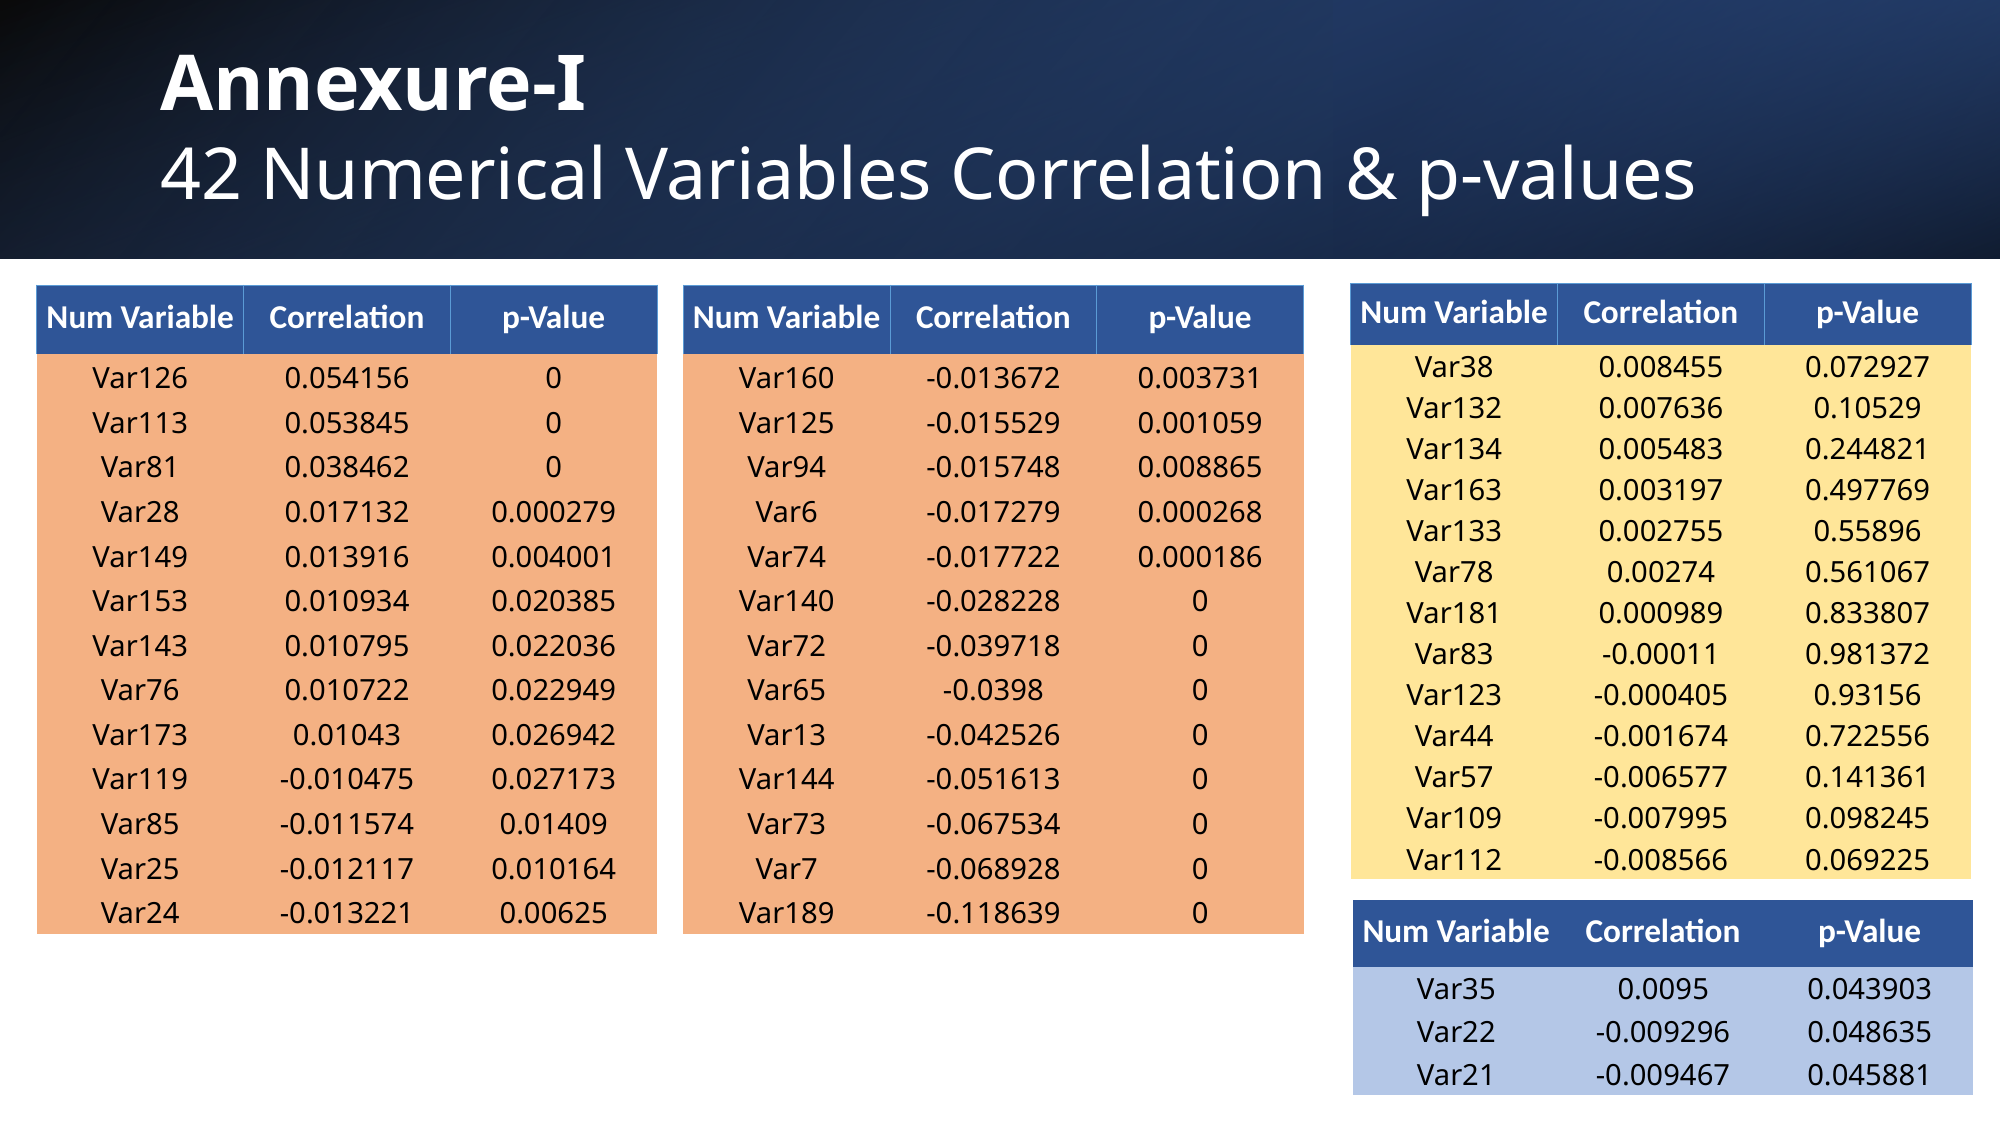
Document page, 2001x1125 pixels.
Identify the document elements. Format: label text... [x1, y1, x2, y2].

table_cell 0.022036 [450, 622, 657, 666]
table_header p-Value [1765, 284, 1971, 345]
table_cell Var76 [37, 666, 244, 711]
table_cell -0.00011 [1558, 632, 1764, 673]
text_box [0, 260, 2000, 1125]
table_cell Var44 [1416, 726, 1431, 745]
table_cell 0.002755 [1558, 509, 1764, 550]
table_cell 0.054156 [244, 354, 450, 399]
table_cell 0.981372 [1764, 632, 1971, 673]
table_cell 0.001059 [1097, 399, 1304, 444]
table_cell 0.00625 [450, 889, 657, 934]
table_cell Var44 [1461, 726, 1492, 745]
table_cell -0.013672 [890, 354, 1097, 399]
table_cell Var113 [37, 399, 244, 444]
table_cell 0.0095 [1560, 967, 1766, 1009]
text_box Annexure-I 42 Numerical Variables Correlation & p-values [145, 33, 1730, 226]
table_cell 0.007636 [1558, 386, 1764, 427]
table_cell 0 [1097, 622, 1304, 666]
table_cell -0.039718 [890, 622, 1097, 666]
table_cell Var7 [683, 845, 890, 889]
table_cell Var112 [1351, 837, 1558, 879]
table_cell -0.000405 [1558, 673, 1764, 714]
table_cell 0 [1097, 889, 1304, 934]
table_cell Var78 [1351, 550, 1558, 591]
table_cell Var85 [37, 800, 244, 845]
table_header Num Variable [684, 286, 890, 354]
table_cell -0.042526 [890, 711, 1097, 756]
table_cell 0.01409 [450, 800, 657, 845]
table_cell 0.043903 [1766, 967, 1973, 1009]
table_cell Var109 [1351, 796, 1558, 837]
table_cell -0.011574 [244, 800, 450, 845]
table_cell Var25 [37, 845, 244, 889]
table_cell Var163 [1351, 468, 1558, 509]
table_cell -0.028228 [890, 577, 1097, 622]
table_cell 0.072927 [1764, 345, 1971, 386]
table_cell -0.009467 [1560, 1052, 1766, 1095]
table_cell 0 [450, 444, 657, 488]
table_cell 0.048635 [1766, 1009, 1973, 1052]
table_cell 0.01043 [244, 711, 450, 756]
table_cell 0.55896 [1764, 509, 1971, 550]
table_cell 0 [450, 399, 657, 444]
table_cell 0.722556 [1764, 714, 1971, 755]
table_cell 0.098245 [1764, 796, 1971, 837]
table_cell -0.0398 [890, 666, 1097, 711]
table_cell 0.010795 [244, 622, 450, 666]
table_cell 0.000989 [1558, 591, 1764, 632]
table_cell 0.008865 [1097, 444, 1304, 488]
table_header Num Variable [37, 286, 243, 354]
table_cell 0.497769 [1764, 468, 1971, 509]
table_header Num Variable [1351, 284, 1557, 345]
table_cell Var13 [683, 711, 890, 756]
table_cell 0.93156 [1764, 673, 1971, 714]
table_cell -0.006577 [1558, 755, 1764, 796]
table_cell -0.017279 [890, 488, 1097, 533]
table_cell 0.005483 [1558, 427, 1764, 468]
table_cell 0.008455 [1558, 345, 1764, 386]
table_header p-Value [1097, 286, 1303, 354]
text_box [0, 0, 2000, 260]
table_cell 0.010934 [244, 577, 450, 622]
table_cell -0.010475 [244, 756, 450, 800]
table_cell 0 [1097, 666, 1304, 711]
table_cell -0.051613 [890, 756, 1097, 800]
table_cell Var28 [37, 488, 244, 533]
table_cell Var189 [683, 889, 890, 934]
table_cell Var83 [1351, 632, 1558, 673]
table_cell -0.017722 [890, 533, 1097, 577]
table_cell 0.027173 [450, 756, 657, 800]
table_cell Var81 [37, 444, 244, 488]
table_cell Var73 [683, 800, 890, 845]
table_cell Var126 [37, 354, 244, 399]
table_cell Var144 [683, 756, 890, 800]
table_cell Var22 [1353, 1009, 1560, 1052]
table_cell 0 [1097, 845, 1304, 889]
table_header Correlation [244, 286, 450, 354]
table_cell 0.561067 [1764, 550, 1971, 591]
table_cell -0.118639 [890, 889, 1097, 934]
table_cell Var119 [37, 756, 244, 800]
table_cell -0.007995 [1558, 796, 1764, 837]
table_cell Var149 [37, 533, 244, 577]
table_header Correlation [891, 286, 1096, 354]
table_cell 0.020385 [450, 577, 657, 622]
table_cell 0.010164 [450, 845, 657, 889]
table_cell -0.012117 [244, 845, 450, 889]
table_cell Var160 [683, 354, 890, 399]
table_cell 0.053845 [244, 399, 450, 444]
table_cell Var140 [683, 577, 890, 622]
table_cell 0.141361 [1764, 755, 1971, 796]
table_header Correlation [1558, 284, 1764, 345]
table_cell Var21 [1353, 1052, 1560, 1095]
table_cell Var134 [1351, 427, 1558, 468]
table_cell Var38 [1351, 345, 1558, 386]
table_cell Var65 [683, 666, 890, 711]
table_cell Var143 [37, 622, 244, 666]
table_cell 0.022949 [450, 666, 657, 711]
table_cell Var132 [1351, 386, 1558, 427]
table_cell 0.013916 [244, 533, 450, 577]
table_cell 0 [1097, 577, 1304, 622]
table_cell 0.000279 [450, 488, 657, 533]
table_cell 0 [450, 354, 657, 399]
table_header Num Variable [1353, 900, 1560, 967]
table_cell 0.017132 [244, 488, 450, 533]
table_cell 0.003197 [1558, 468, 1764, 509]
table_cell Var35 [1353, 967, 1560, 1009]
table_cell Var94 [683, 444, 890, 488]
table_cell Var153 [37, 577, 244, 622]
table_cell 0.244821 [1764, 427, 1971, 468]
table_cell 0.069225 [1764, 837, 1971, 879]
table_cell 0.10529 [1764, 386, 1971, 427]
table_cell -0.009296 [1560, 1009, 1766, 1052]
table_cell -0.001674 [1558, 714, 1764, 755]
table_cell Var125 [683, 399, 890, 444]
table_cell -0.067534 [890, 800, 1097, 845]
table_cell Var72 [683, 622, 890, 666]
table_cell -0.015748 [890, 444, 1097, 488]
table_cell Var173 [37, 711, 244, 756]
table_cell Var57 [1351, 755, 1558, 796]
table_cell 0 [1097, 711, 1304, 756]
table_cell 0.026942 [450, 711, 657, 756]
table_header p-Value [451, 286, 657, 354]
table_cell Var6 [683, 488, 890, 533]
table_cell 0.000268 [1097, 488, 1304, 533]
table_cell 0.000186 [1097, 533, 1304, 577]
table_cell 0.004001 [450, 533, 657, 577]
table_cell -0.008566 [1558, 837, 1764, 879]
table_cell -0.015529 [890, 399, 1097, 444]
table_cell -0.068928 [890, 845, 1097, 889]
table_cell Var74 [683, 533, 890, 577]
table_cell Var123 [1351, 673, 1558, 714]
table_cell 0.00274 [1558, 550, 1764, 591]
table_cell Var181 [1351, 591, 1558, 632]
table_cell 0.003731 [1097, 354, 1304, 399]
table_cell 0 [1097, 756, 1304, 800]
table_cell Var133 [1351, 509, 1558, 550]
table_cell 0.010722 [244, 666, 450, 711]
table_header Correlation [1560, 900, 1766, 967]
table_cell Var24 [37, 889, 244, 934]
table_cell 0 [1097, 800, 1304, 845]
table_header p-Value [1766, 900, 1973, 967]
table_cell 0.038462 [244, 444, 450, 488]
table_cell 0.833807 [1764, 591, 1971, 632]
table_cell -0.013221 [244, 889, 450, 934]
table_cell 0.045881 [1766, 1052, 1973, 1095]
